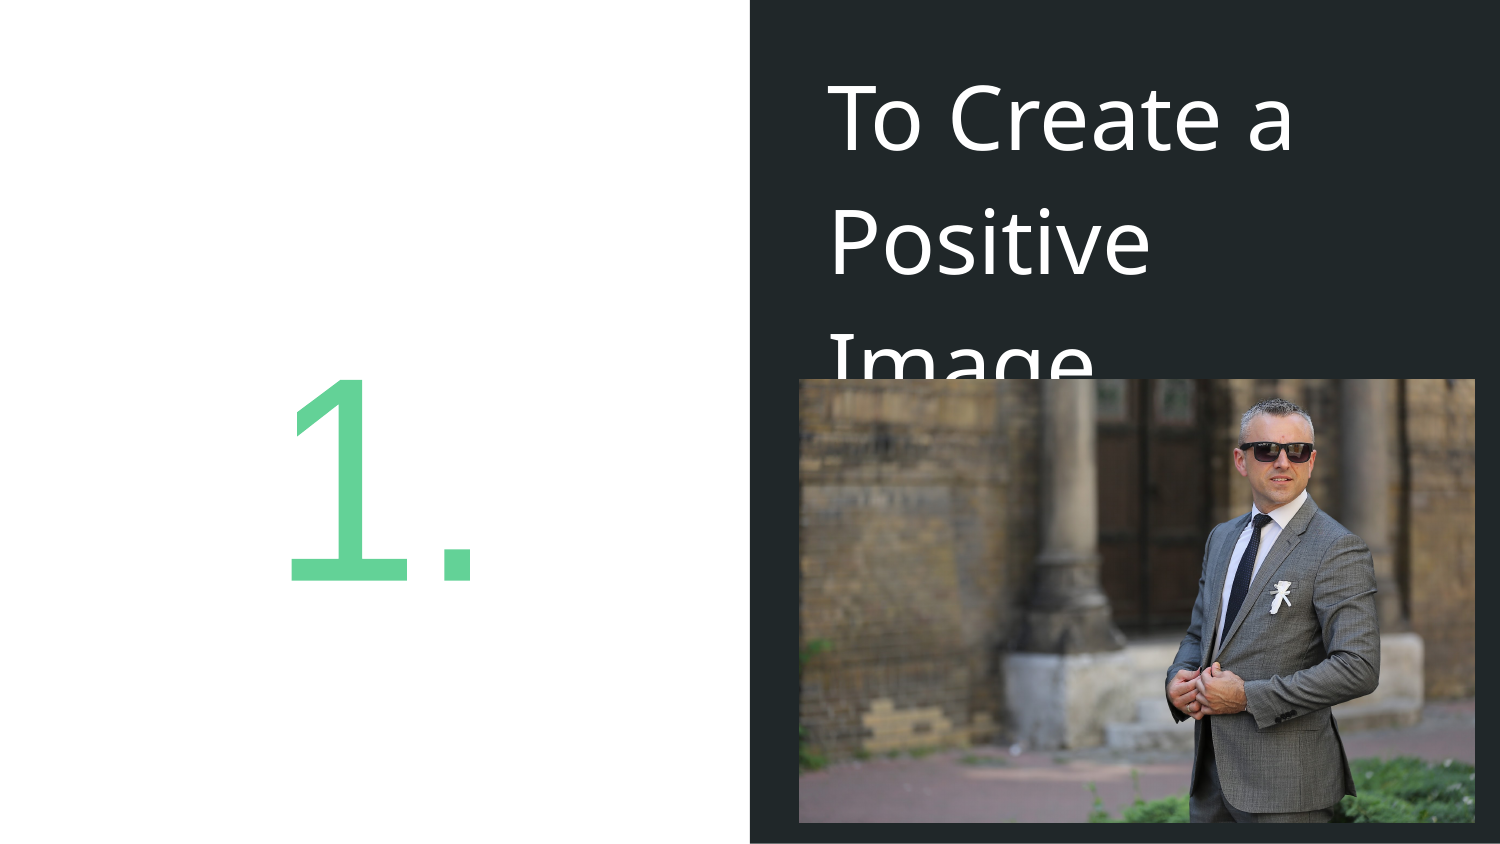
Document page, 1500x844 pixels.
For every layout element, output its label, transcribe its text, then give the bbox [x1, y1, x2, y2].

list To Create a Positive Image [812, 0, 1442, 378]
picture [799, 379, 1475, 823]
